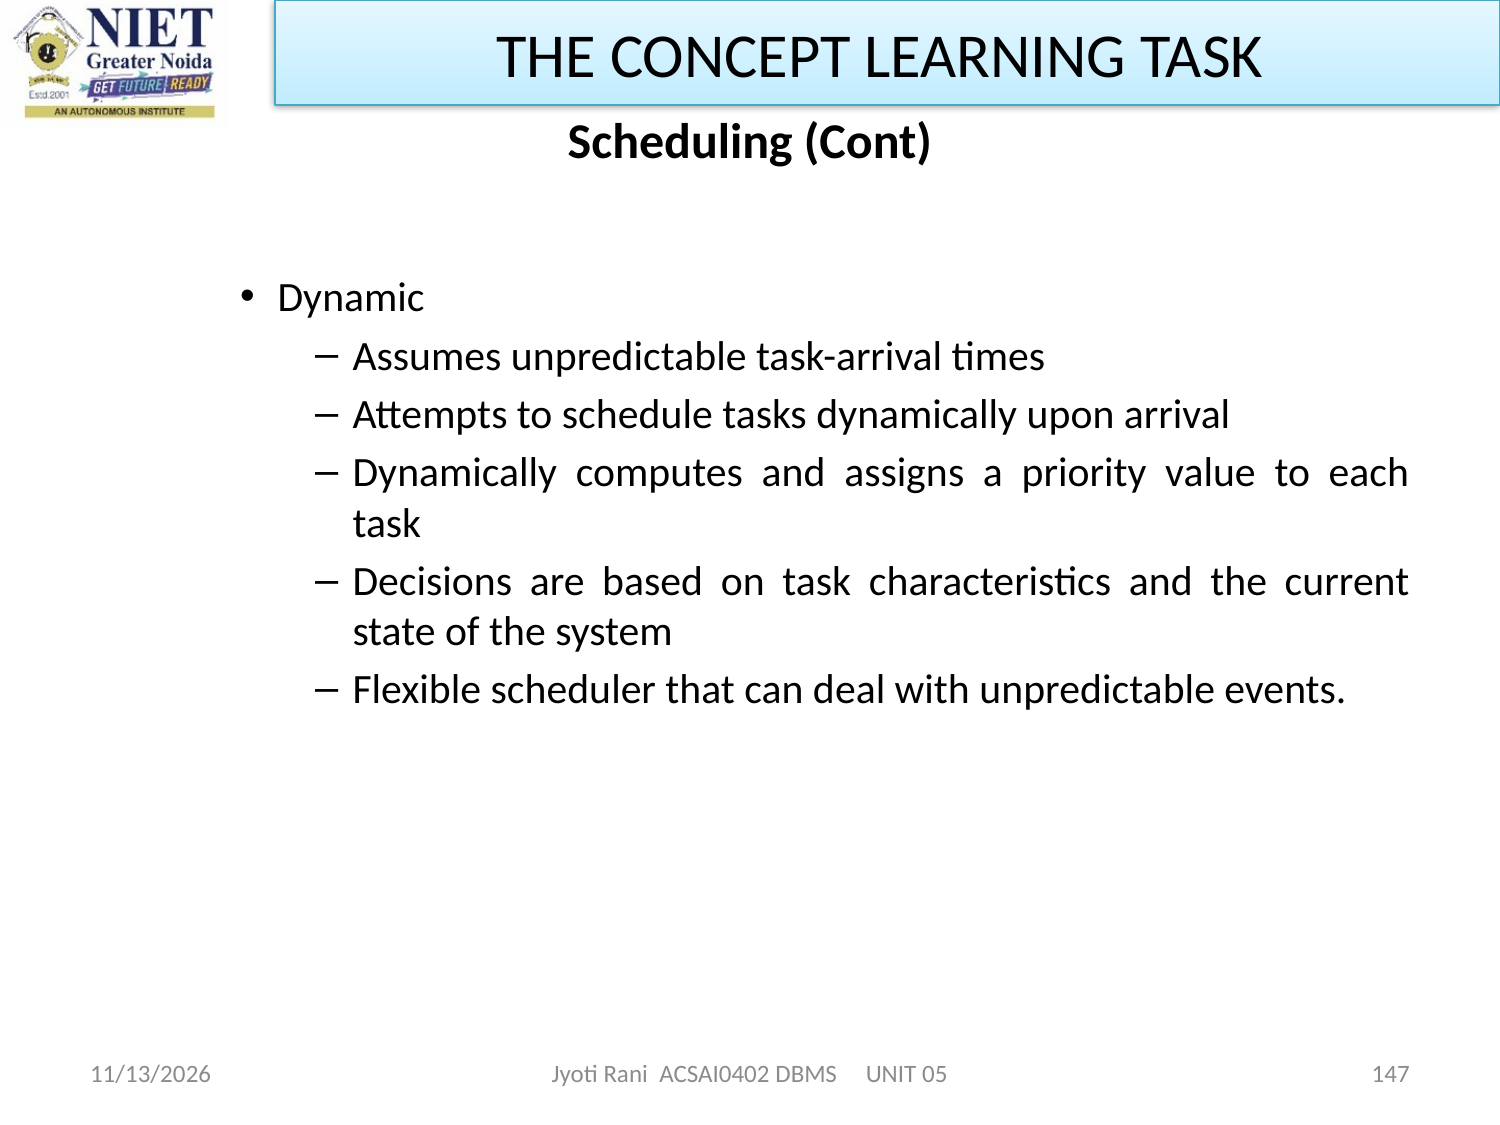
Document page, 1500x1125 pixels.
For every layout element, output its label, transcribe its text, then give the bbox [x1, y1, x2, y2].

title Scheduling (Cont) [75, 45, 1425, 233]
slide_number 147 [1074, 1042, 1425, 1103]
footer Jyoti Rani ACSAI0402 DBMS UNIT 05 [512, 1042, 988, 1103]
picture [0, 0, 238, 130]
list Dynamic Assumes unpredictable task-arrival times Attempts to schedule tasks dynamically upon arrival Dynamically computes and assigns a priority value to each task Decisions are based on task characteristics and the current state of the system Flexible scheduler that can deal with unpredictable events. [75, 262, 1425, 1005]
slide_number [75, 1042, 425, 1103]
